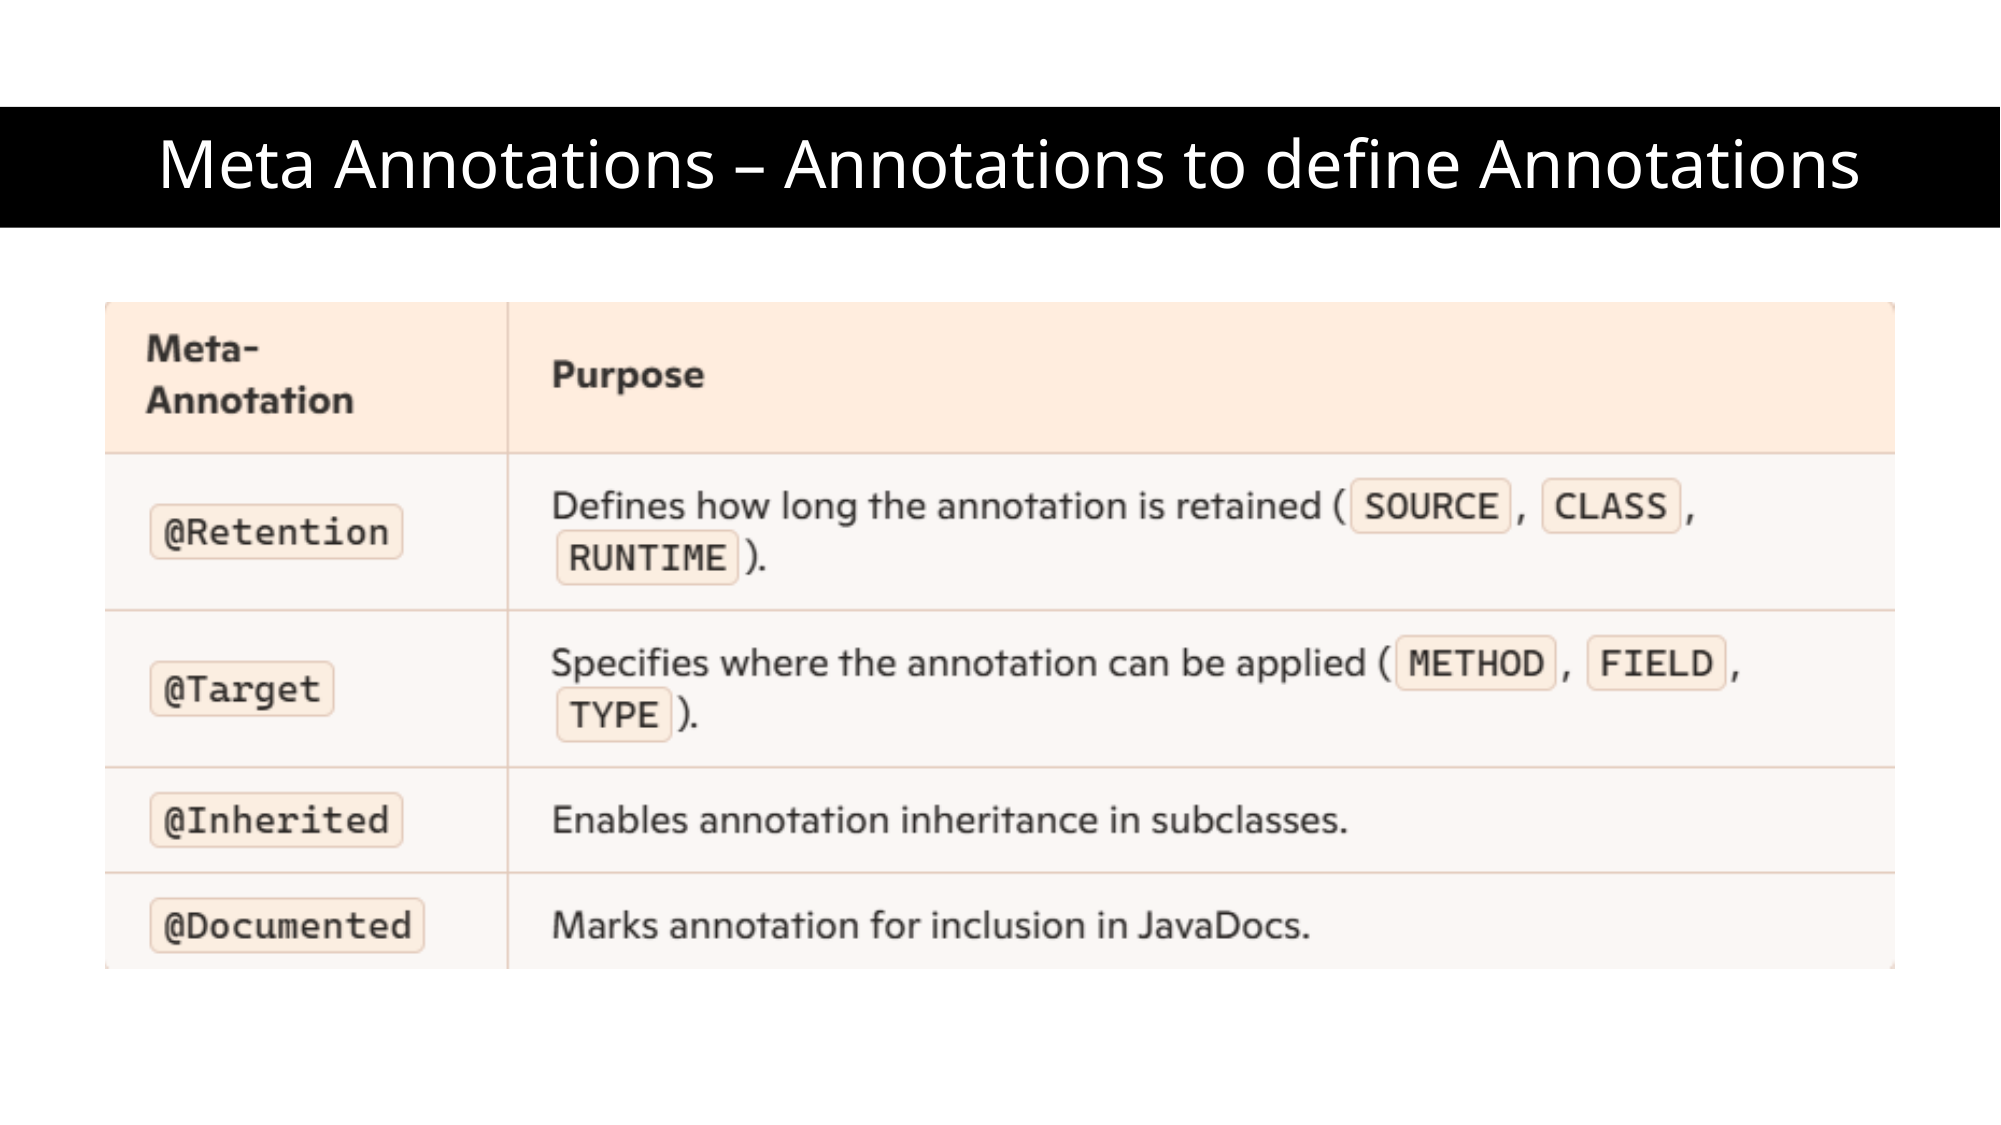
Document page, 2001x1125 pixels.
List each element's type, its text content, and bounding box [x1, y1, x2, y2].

text_box [0, 105, 2000, 229]
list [104, 301, 1895, 969]
title Meta Annotations – Annotations to define Annotations [91, 105, 1931, 228]
